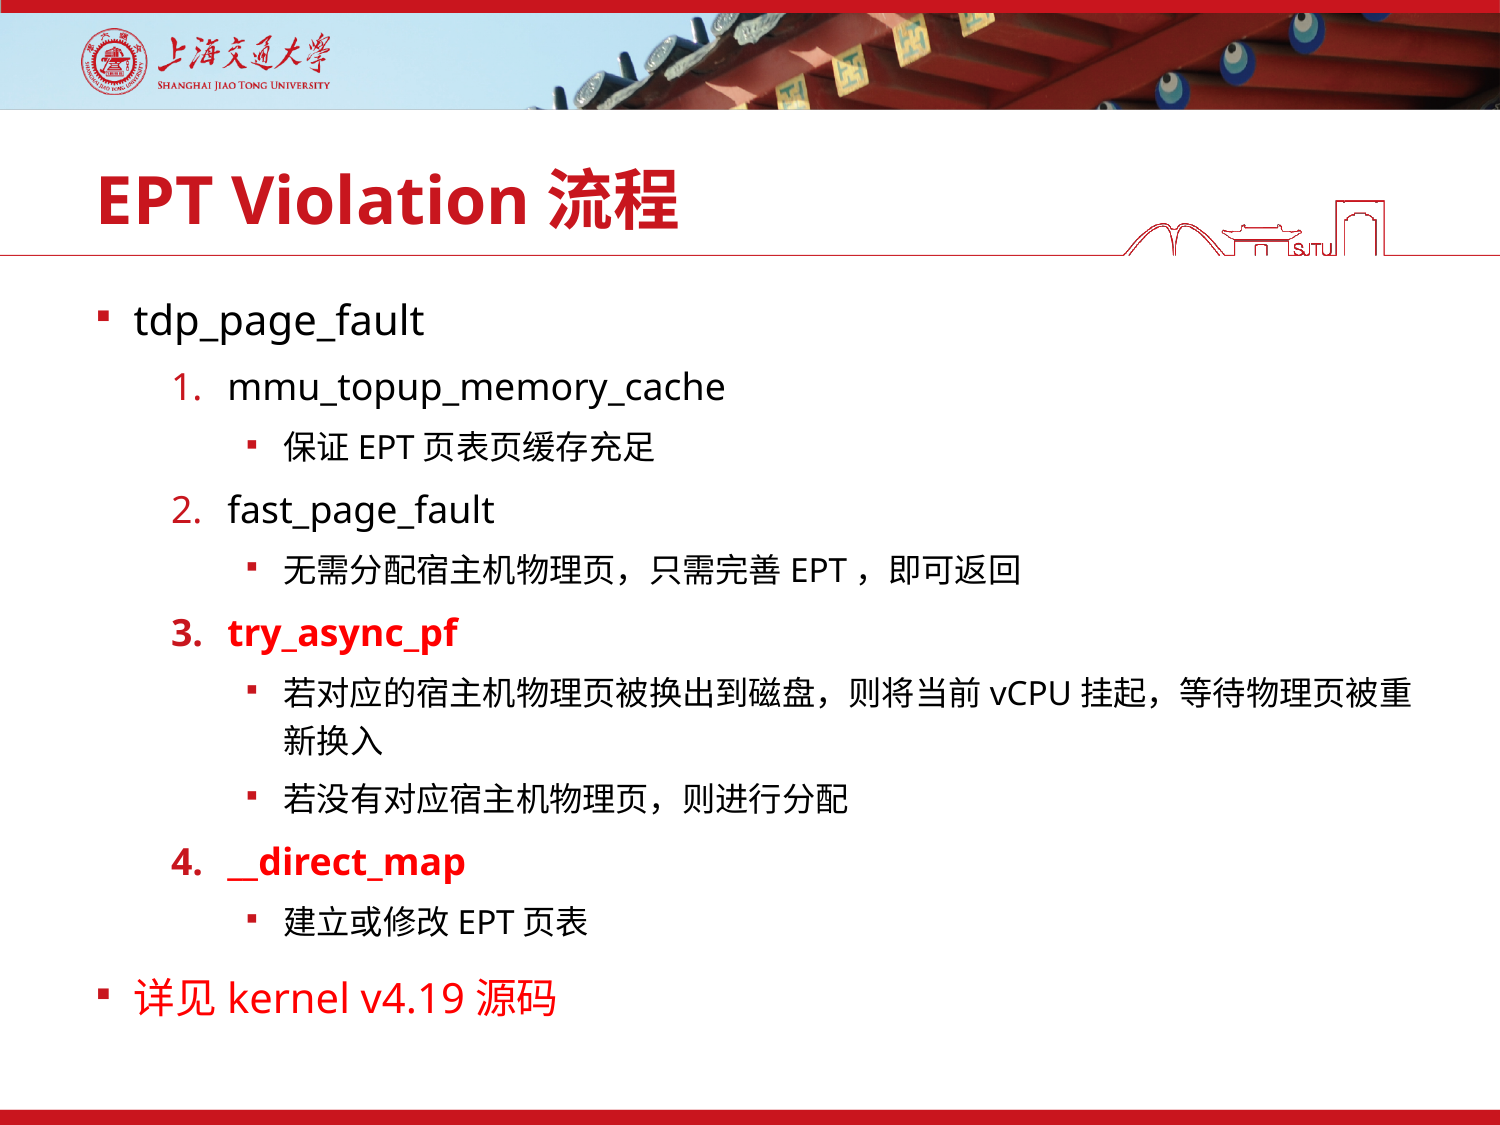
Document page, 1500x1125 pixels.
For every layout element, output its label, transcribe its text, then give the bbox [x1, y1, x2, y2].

picture [0, 200, 1500, 256]
picture [0, 0, 1500, 110]
title EPT Violation流程 [81, 159, 1455, 254]
list tdp_page_fault mmu_topup_memory_cache 保证EPT页表页缓存充足 fast_page_fault 无需分配宿主机物理页，只需完善EPT，即可返回 try_async_pf 若对应的宿主机物理页被换出到磁盘，则将当前vCPU挂起，等待物理页被重新换入 若没有对应宿主机物理页，则进行分配 __direct_map 建立或修改EPT页表 详见kernel v4.19源码 [81, 276, 1455, 1084]
